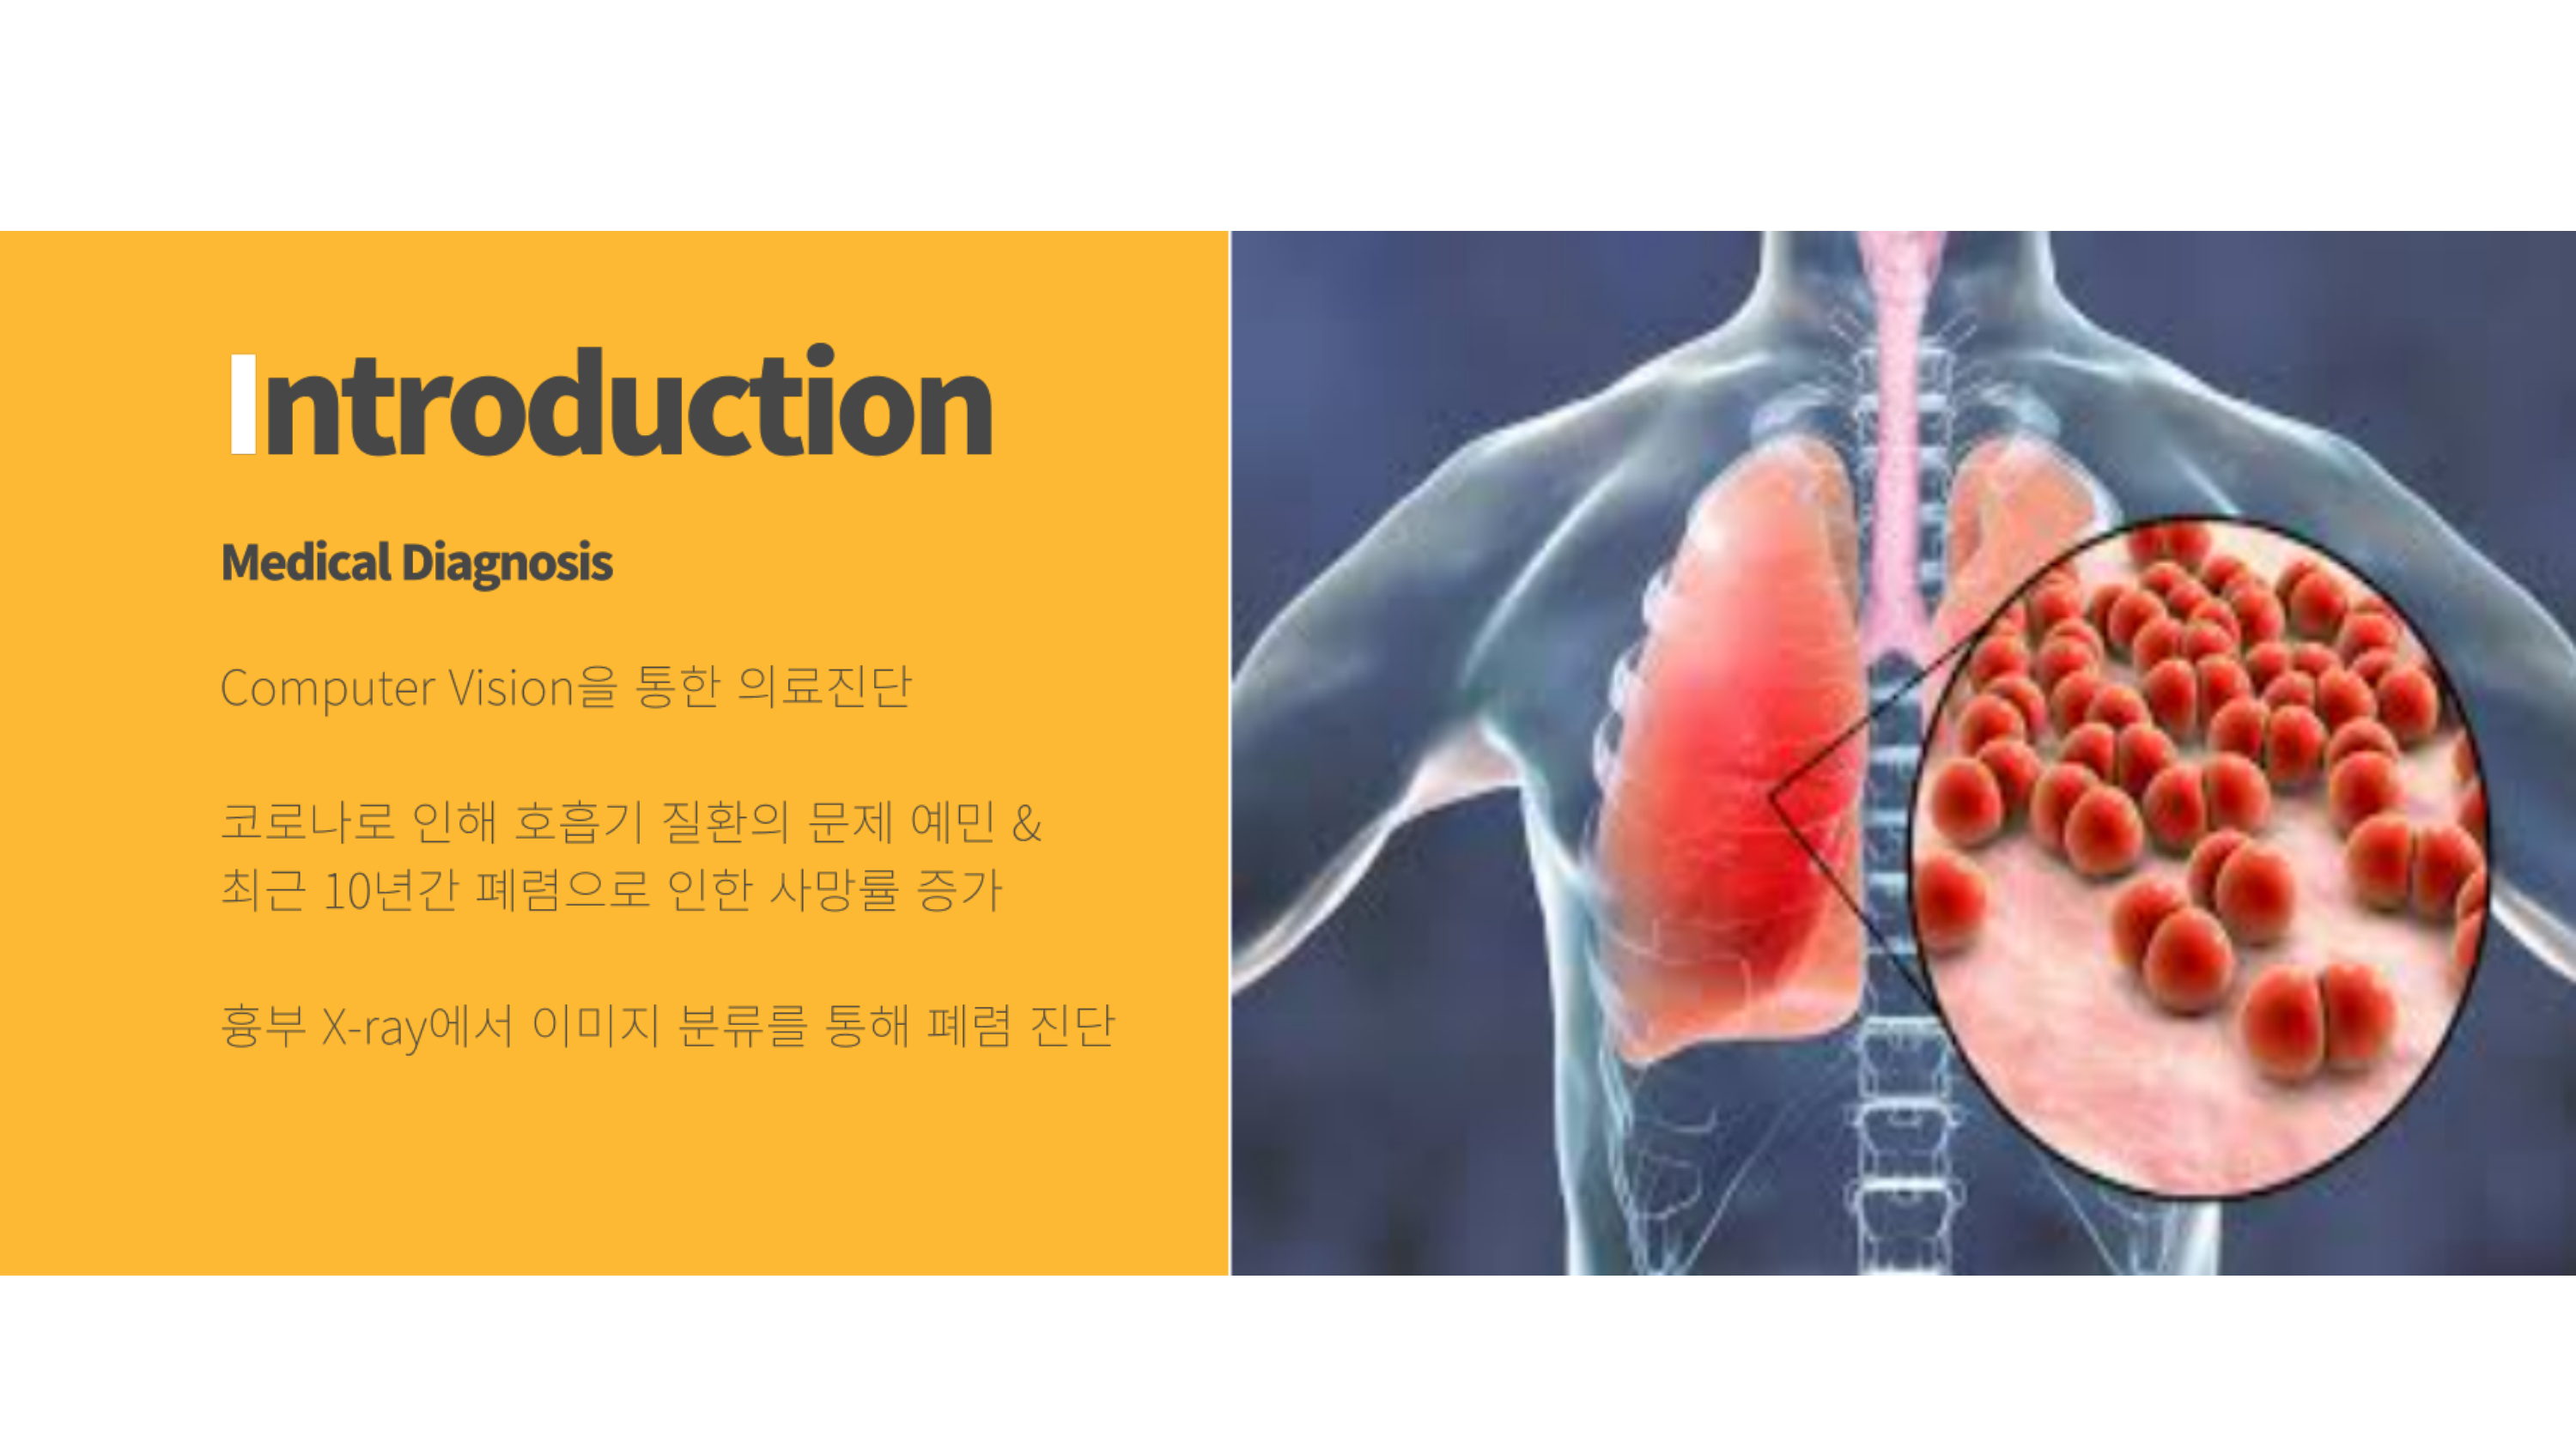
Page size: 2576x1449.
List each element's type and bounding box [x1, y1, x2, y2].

text_box [1229, 231, 2576, 1276]
picture [200, 284, 1054, 617]
picture [213, 646, 1140, 1080]
text_box [0, 231, 1228, 1276]
